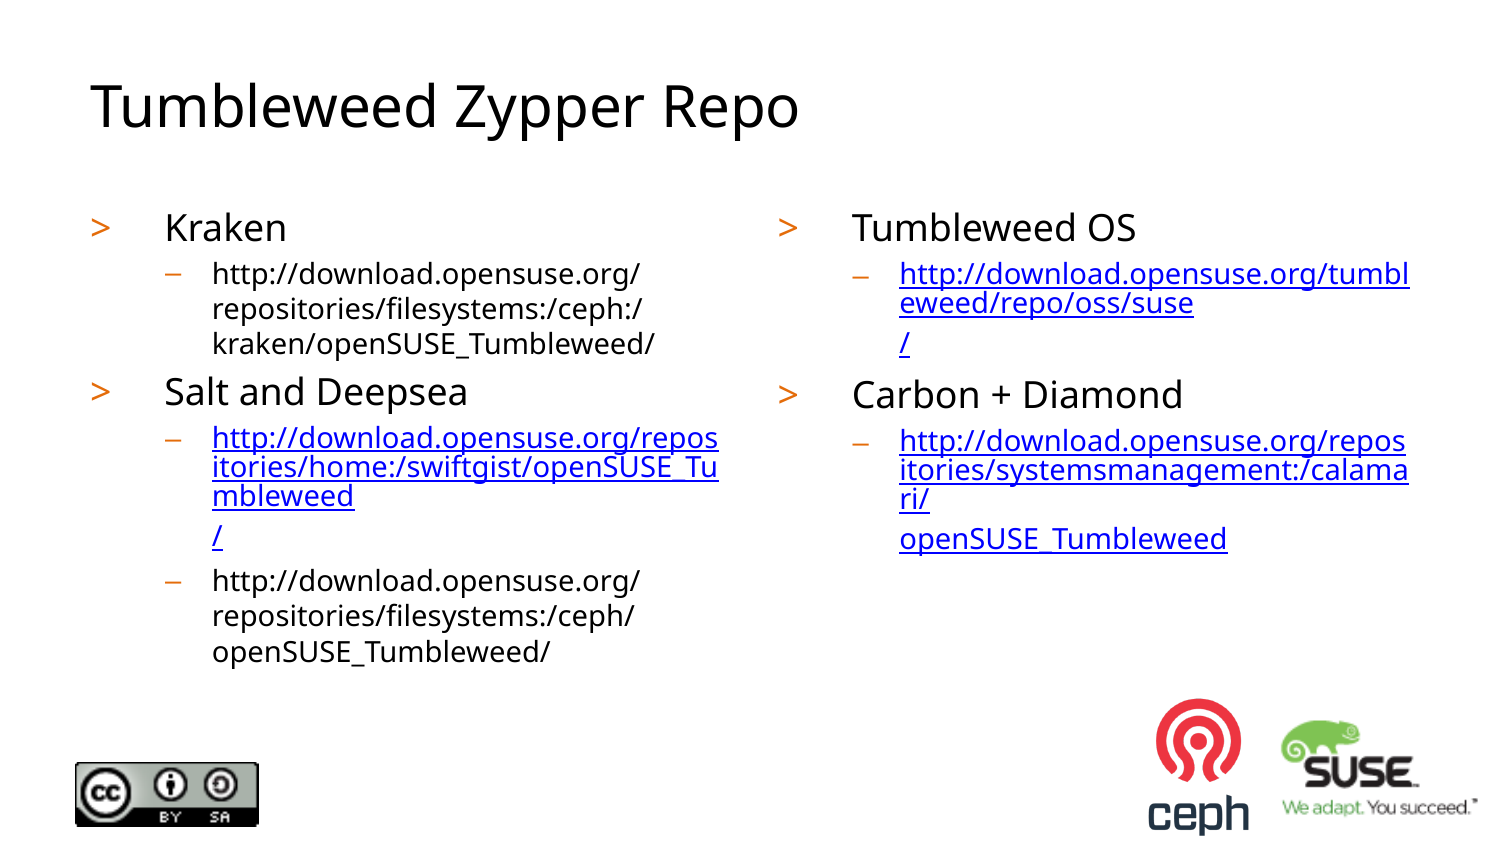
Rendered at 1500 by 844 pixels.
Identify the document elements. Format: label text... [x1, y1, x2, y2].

list Tumbleweed OS http://download.opensuse.org/tumbleweed/repo/oss/suse/ Carbon + Diamond http://download.opensuse.org/repositories/systemsmanagement:/calamari/openSUSE_Tumbleweed [762, 196, 1425, 754]
picture [1122, 716, 1486, 844]
title Tumbleweed Zypper Repo [75, 33, 1425, 175]
picture [75, 762, 259, 827]
list Kraken http://download.opensuse.org/repositories/filesystems:/ceph:/kraken/openSUSE_Tumbleweed/ Salt and Deepsea http://download.opensuse.org/repositories/home:/swiftgist/openSUSE_Tumbleweed/ http://download.opensuse.org/repositories/filesystems:/ceph/openSUSE_Tumbleweed/ [75, 196, 738, 754]
